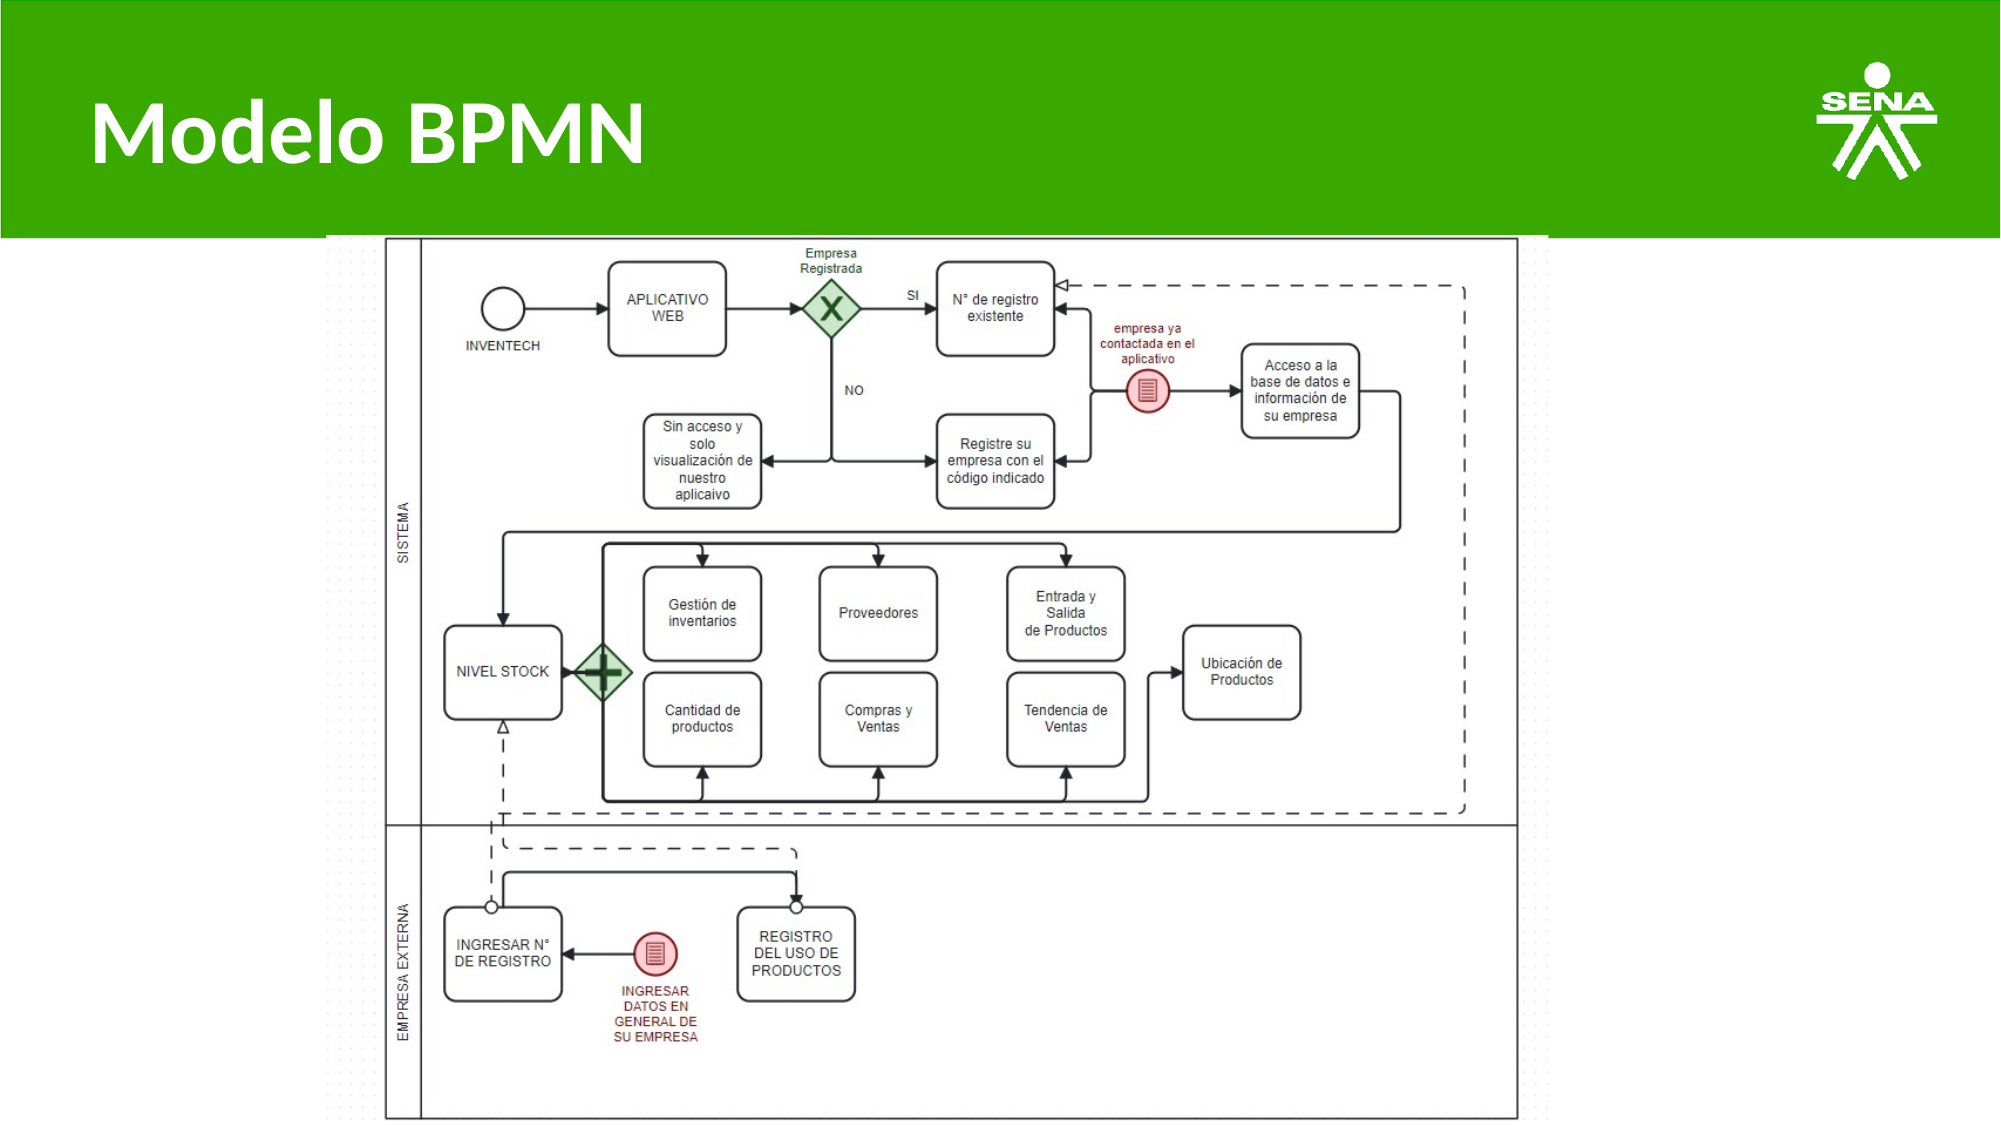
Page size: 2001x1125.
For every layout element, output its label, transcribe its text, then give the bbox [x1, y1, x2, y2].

picture [0, 0, 2001, 1125]
title Modelo BPMN [74, 18, 1800, 236]
